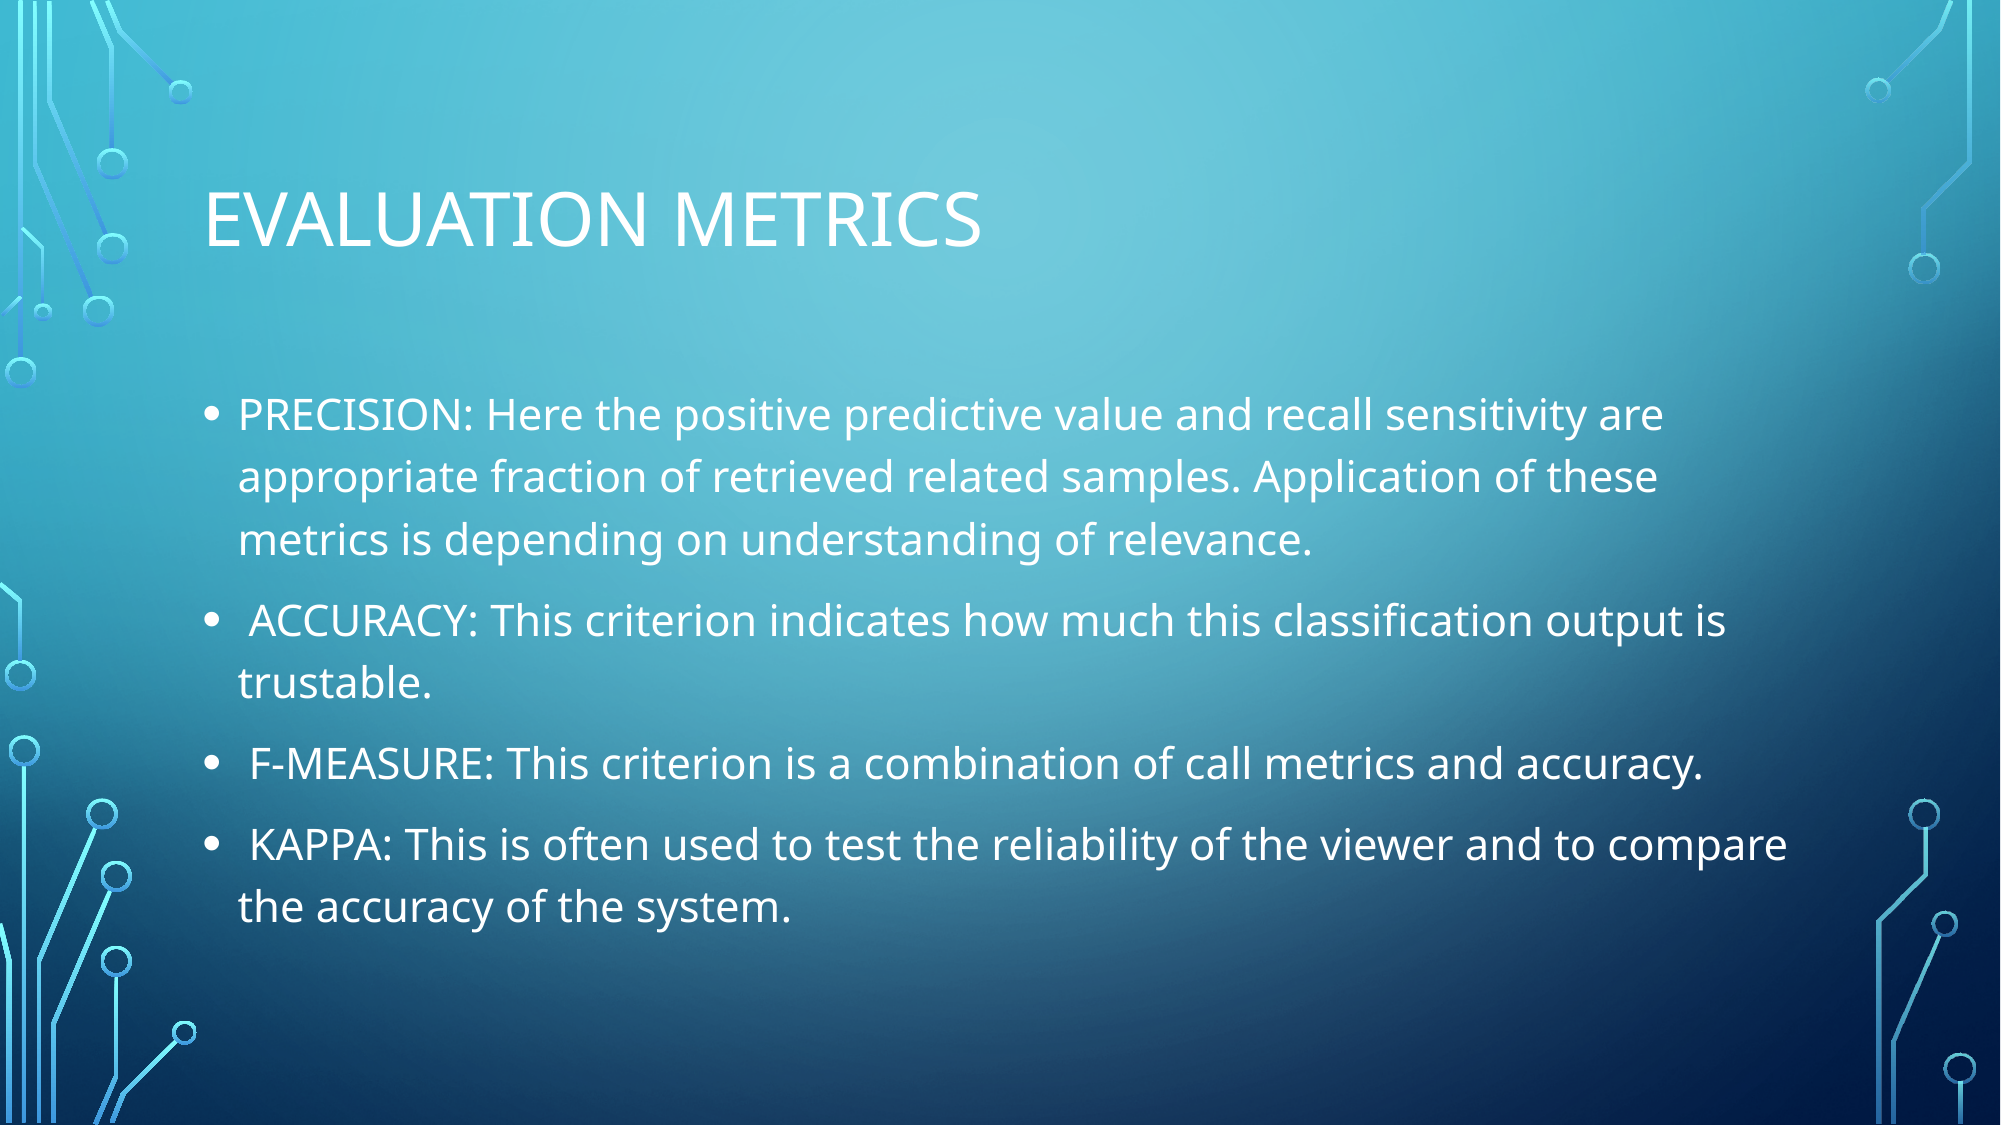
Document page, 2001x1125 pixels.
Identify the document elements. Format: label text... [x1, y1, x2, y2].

title Evaluation Metrics [187, 101, 1813, 344]
list PRECISION: Here the positive predictive value and recall sensitivity are appropriate fraction of retrieved related samples. Application of these metrics is depending on understanding of relevance. ACCURACY: This criterion indicates how much this classification output is trustable. F-MEASURE: This criterion is a combination of call metrics and accuracy. KAPPA: This is often used to test the reliability of the viewer and to compare the accuracy of the system. [187, 369, 1813, 950]
